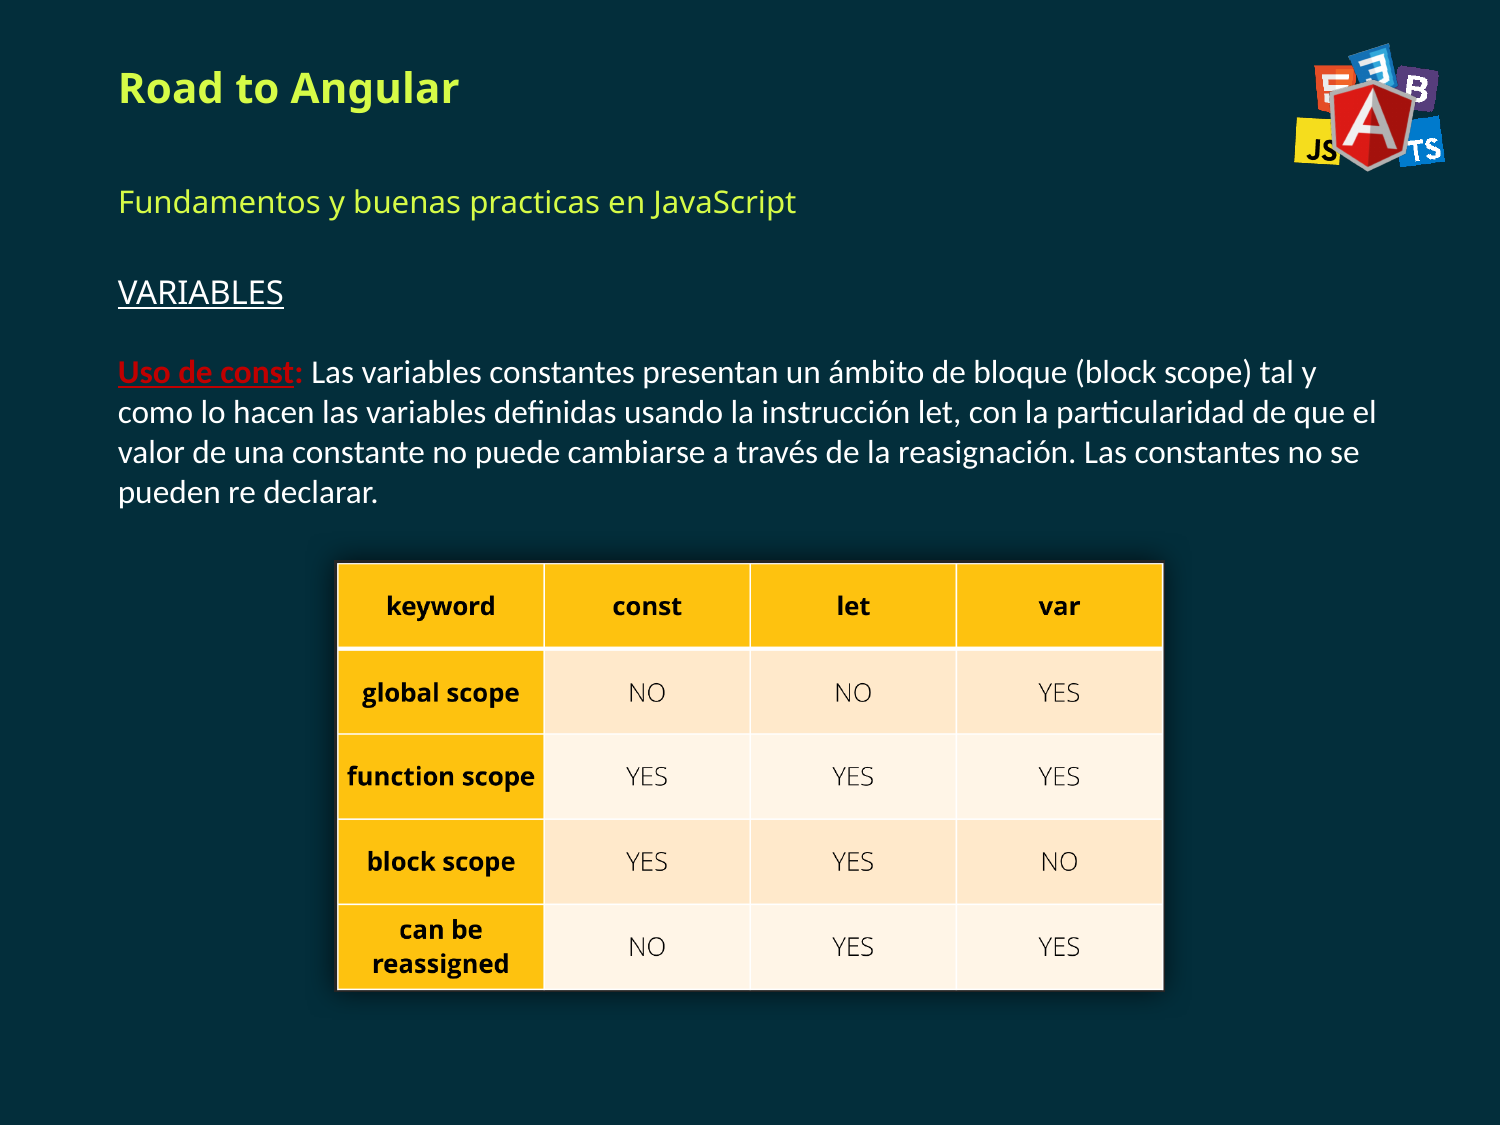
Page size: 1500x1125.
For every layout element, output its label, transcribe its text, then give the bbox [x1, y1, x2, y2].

list Fundamentos y buenas practicas en JavaScript [103, 163, 1282, 244]
picture [334, 560, 1165, 992]
list VARIABLES Uso de const: Las variables constantes presentan un ámbito de bloque (block scope) tal y como lo hacen las variables definidas usando la instrucción let, con la particularidad de que el valor de una constante no puede cambiarse a través de la reasignación. Las constantes no se pueden re declarar. [103, 264, 1397, 1014]
picture [1295, 44, 1444, 171]
title Road to Angular [103, 59, 1282, 144]
